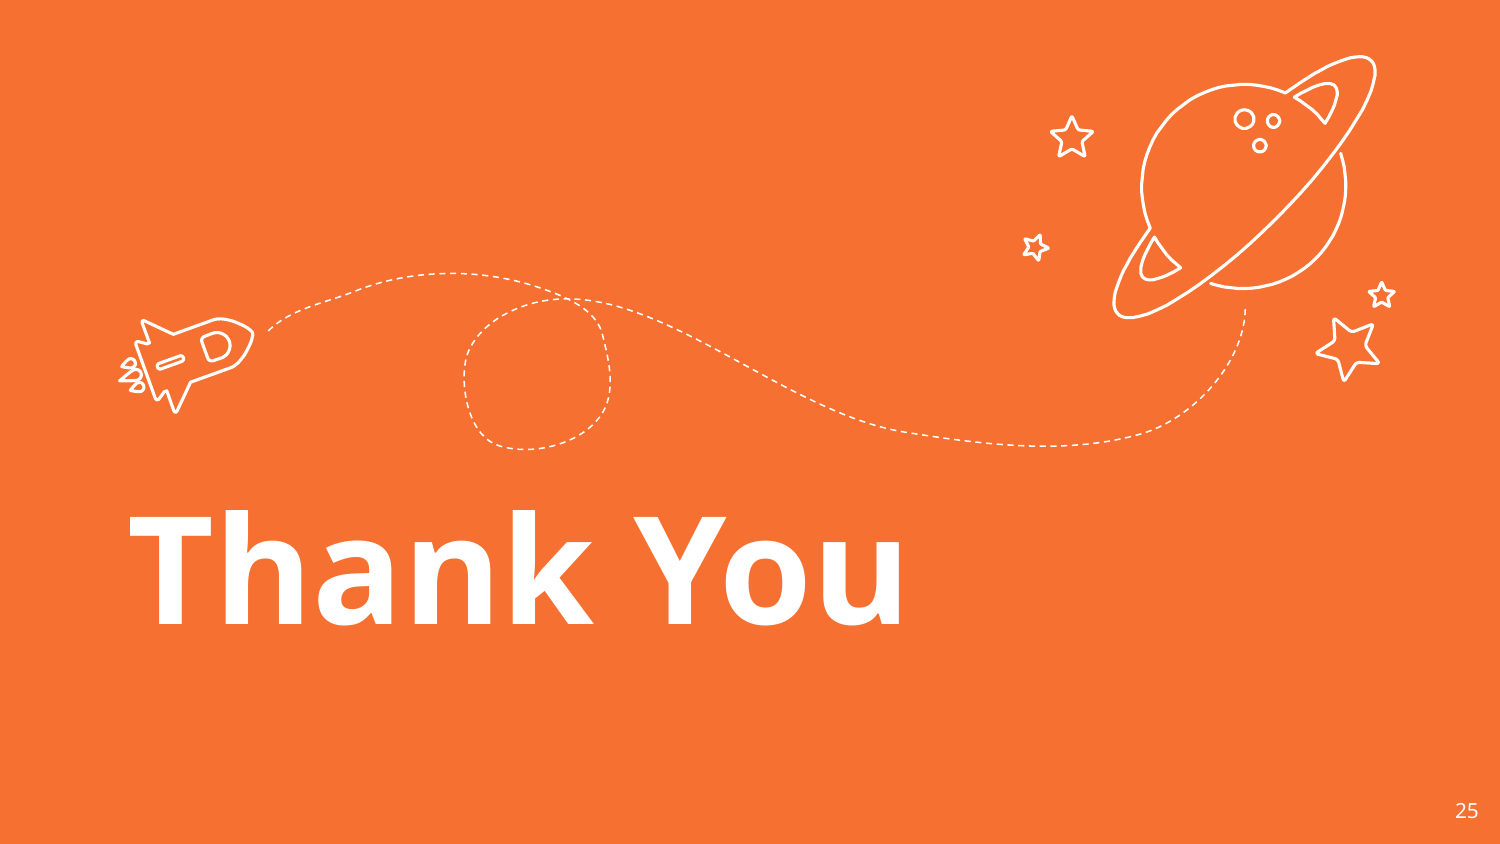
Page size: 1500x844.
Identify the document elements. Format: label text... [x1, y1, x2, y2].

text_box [1113, 56, 1376, 318]
title Thank You [112, 459, 1388, 650]
text_box [268, 273, 1244, 450]
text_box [130, 303, 239, 412]
slide_number ‹#› [1403, 779, 1494, 844]
